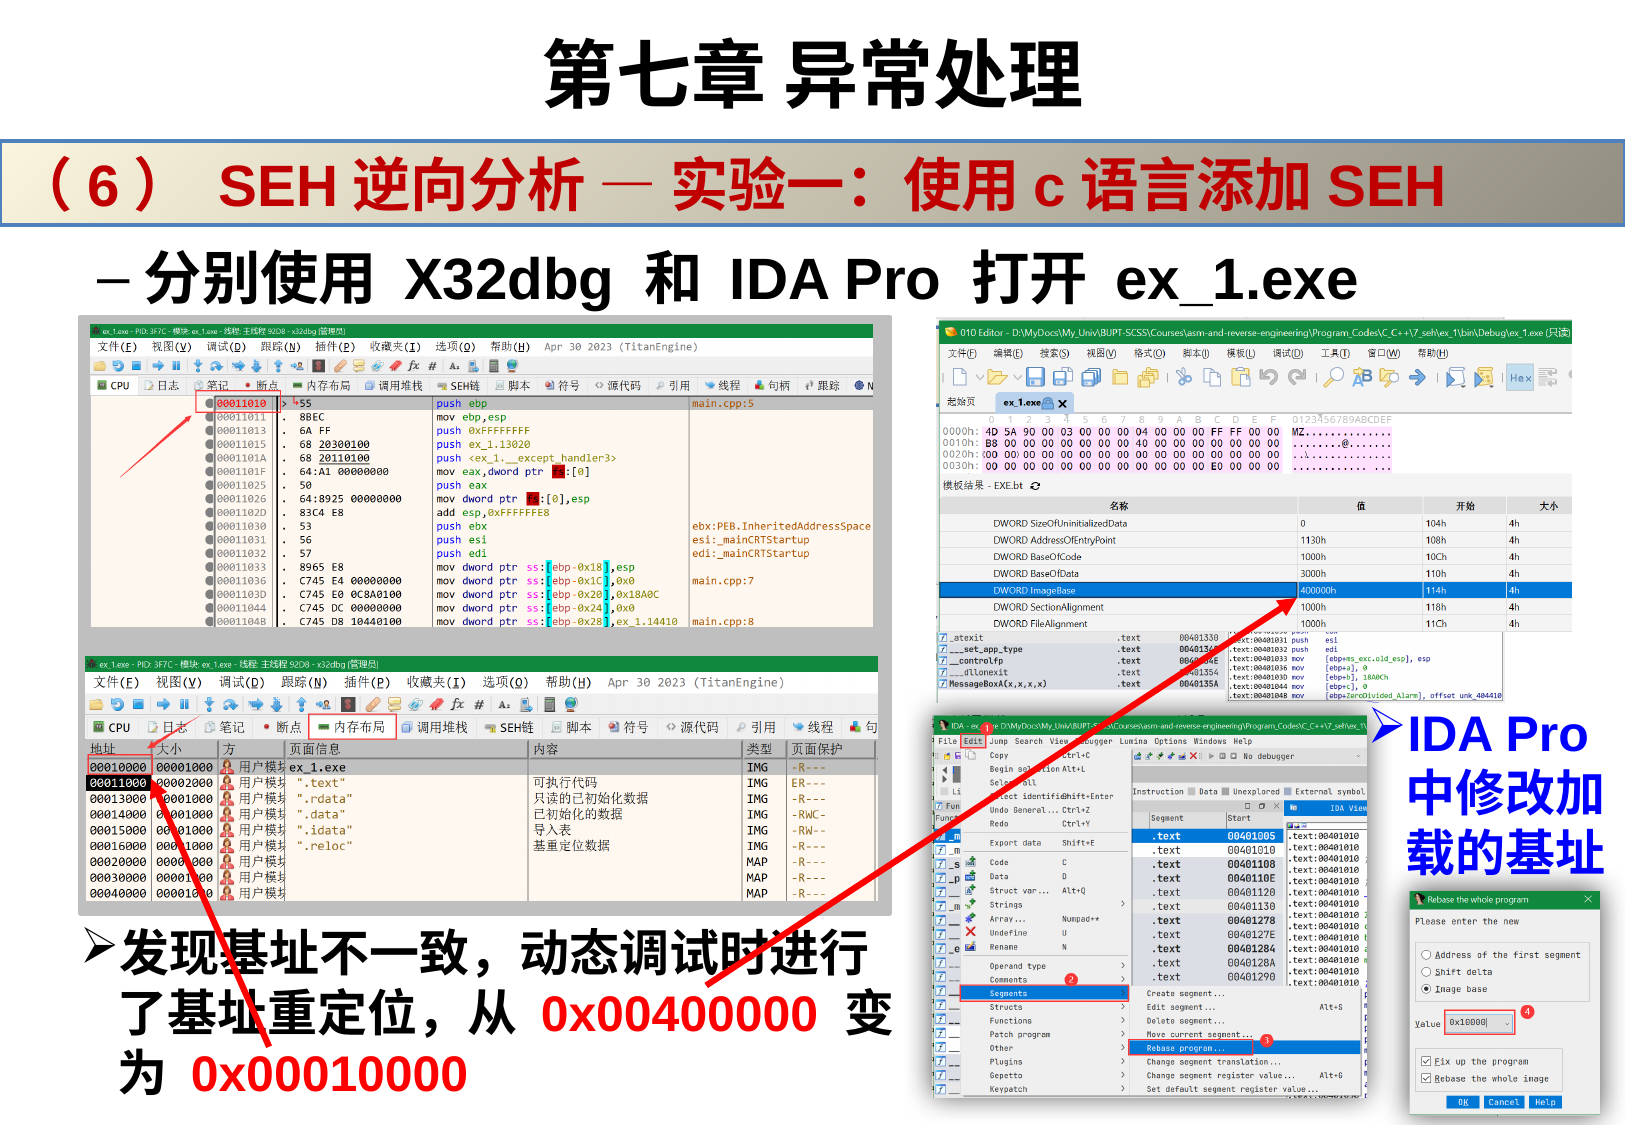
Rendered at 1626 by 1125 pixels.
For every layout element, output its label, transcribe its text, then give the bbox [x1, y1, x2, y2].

picture [936, 316, 1572, 703]
picture [932, 715, 1368, 1098]
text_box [79, 316, 891, 915]
text_box （6） SEH逆向分析 — 实验一：使用c语言添加SEH [0, 139, 1625, 227]
list 分别使用 X32dbg 和 IDA Pro 打开 ex_1.exe [7, 233, 1621, 341]
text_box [705, 597, 1297, 986]
text_box 发现基址不一致，动态调试时进行了基址重定位，从 0x00400000 变为 0x00010000 [0, 913, 916, 1109]
title 第七章 异常处理 [81, 19, 1544, 126]
picture [1409, 890, 1601, 1116]
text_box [150, 778, 270, 1048]
text_box IDA Pro中修改加载的基址 [1302, 694, 1625, 889]
